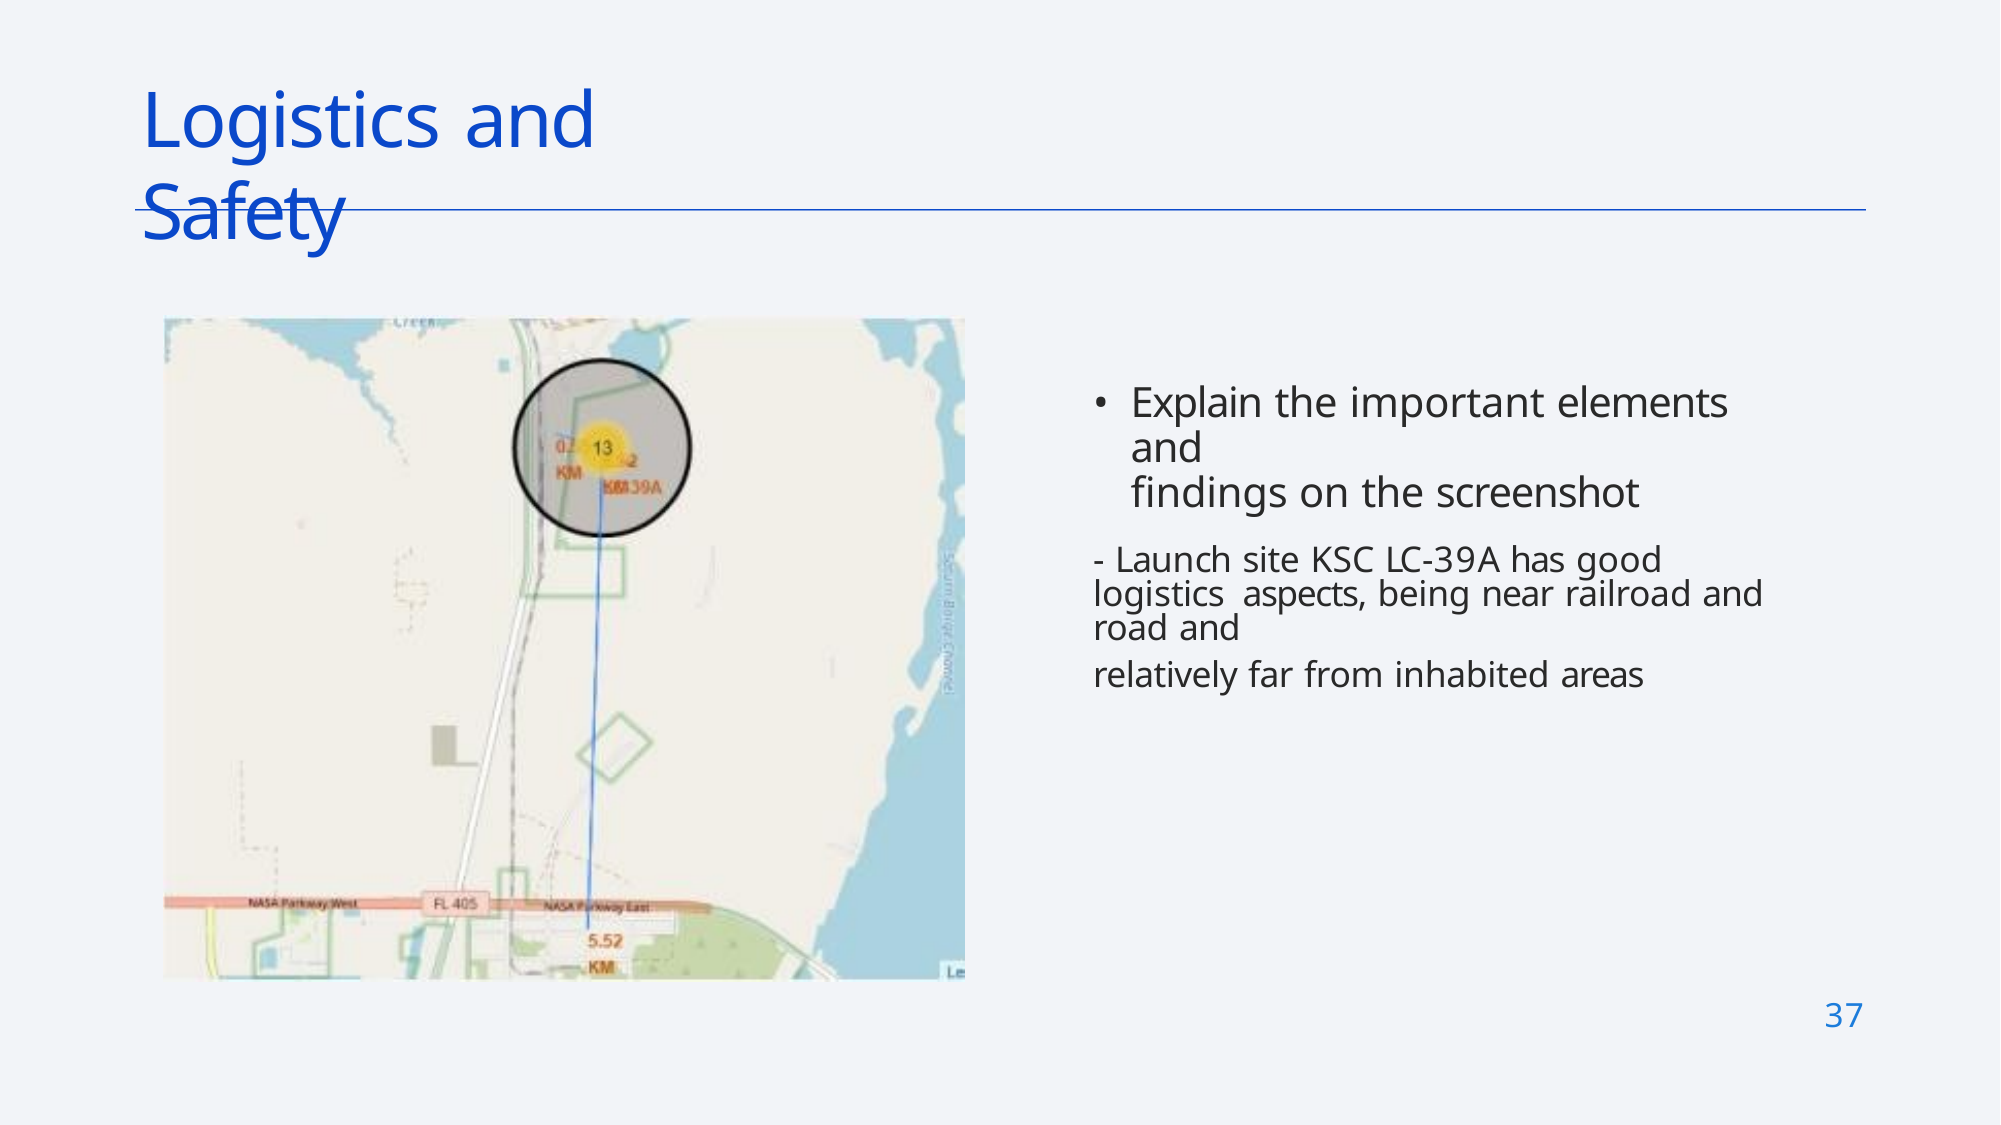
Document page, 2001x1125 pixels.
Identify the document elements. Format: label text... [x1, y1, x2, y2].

slide_number 37 [1818, 1001, 1871, 1125]
text_box Explain the important elements and findings on the screenshot - Launch site KSC LC-39A has good logistics aspects, being near railroad and road and relatively far from inhabited areas [1091, 378, 1772, 695]
picture [0, 0, 2000, 1125]
title Logistics and Safety [139, 68, 800, 259]
